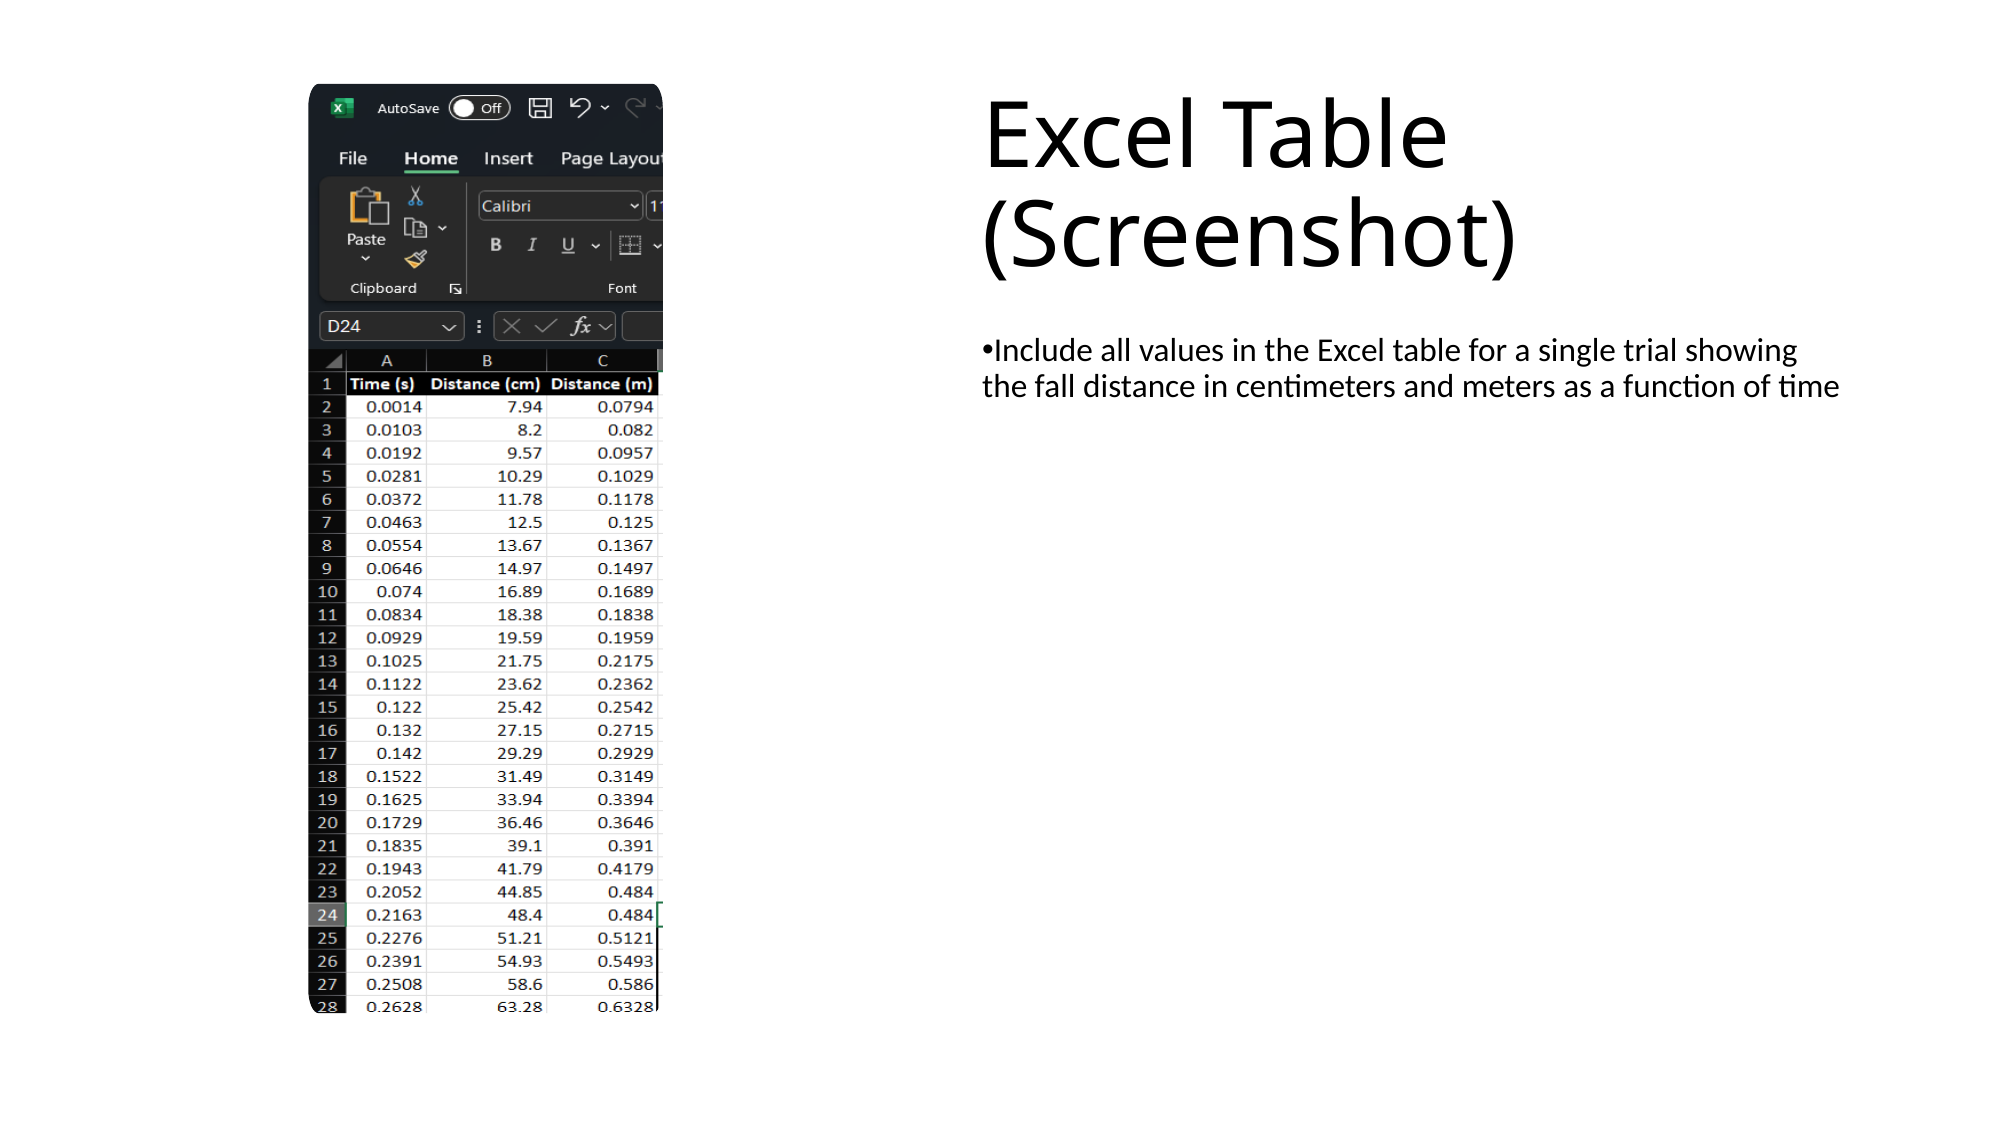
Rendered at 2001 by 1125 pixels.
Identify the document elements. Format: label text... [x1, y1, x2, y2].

picture [308, 83, 663, 1014]
list Include all values in the Excel table for a single trial showing the fall distance in centimeters and meters as a function of time [967, 325, 1863, 1014]
title Excel Table (Screenshot) [967, 78, 1863, 297]
